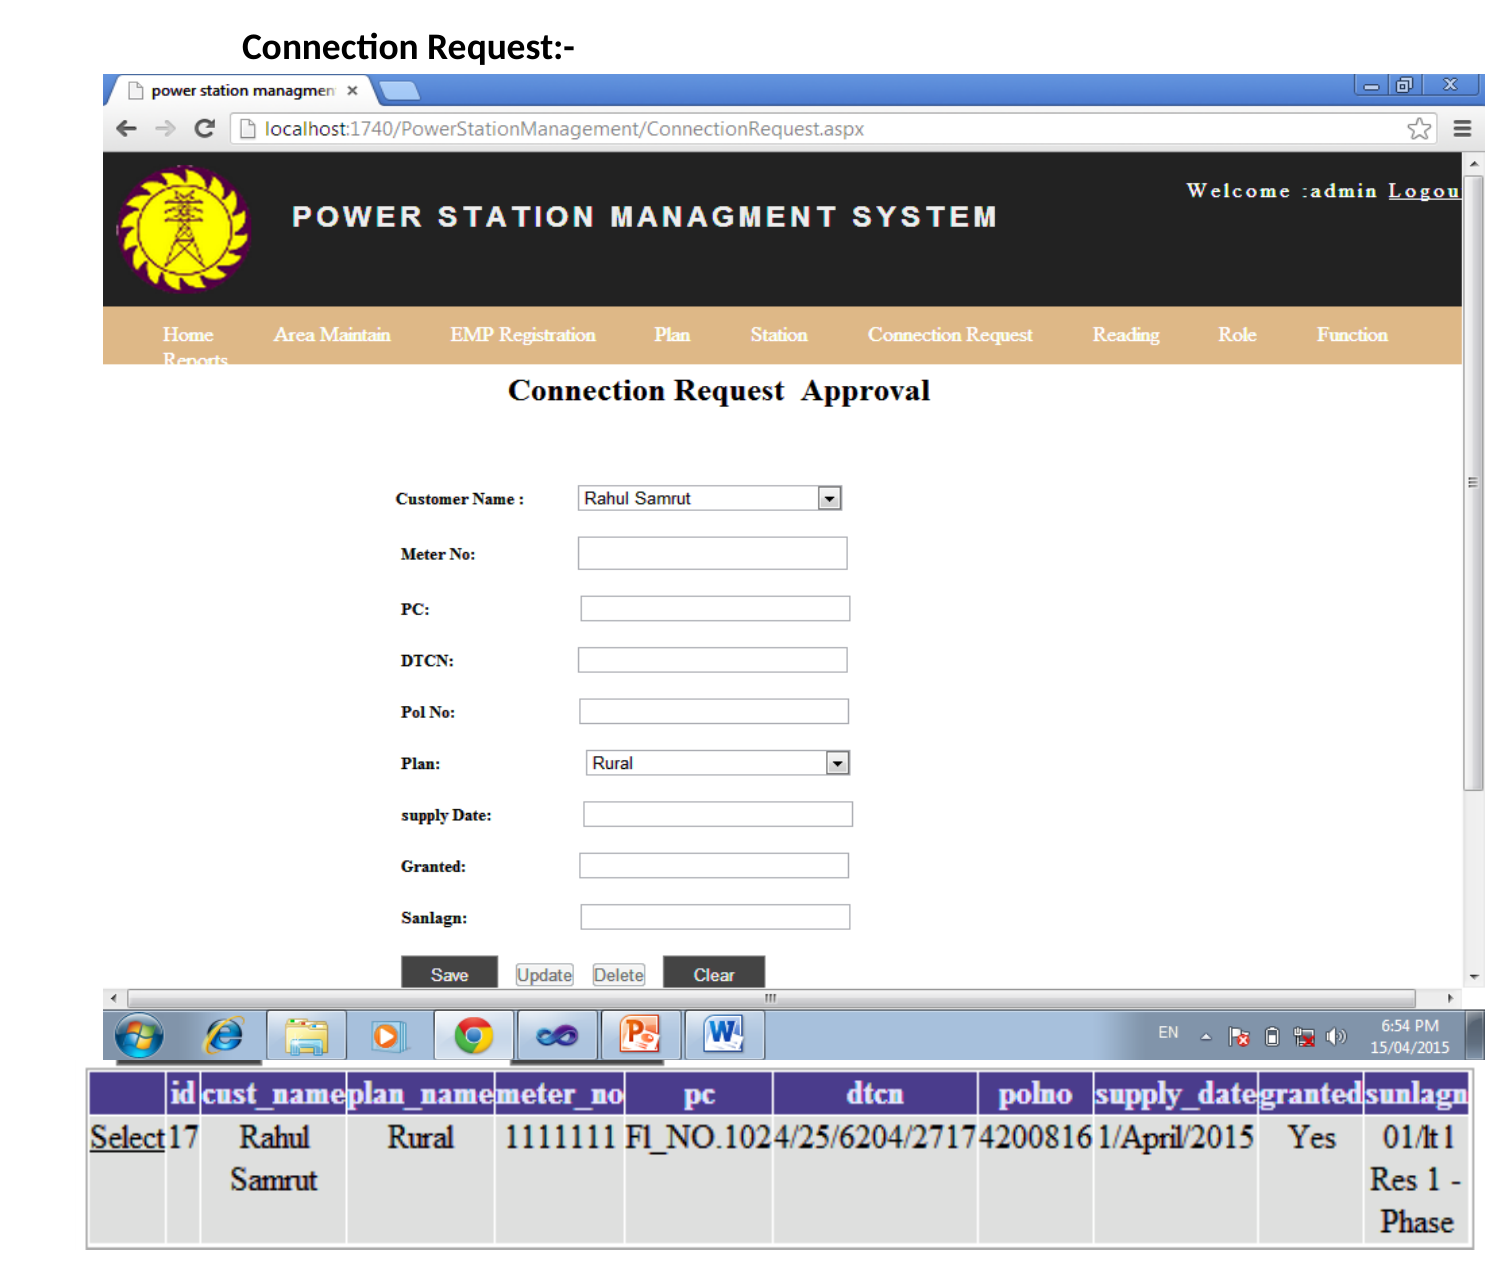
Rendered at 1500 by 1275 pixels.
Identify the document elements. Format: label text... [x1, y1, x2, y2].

picture [73, 74, 1489, 1251]
title Connection Request:- [69, 12, 757, 77]
